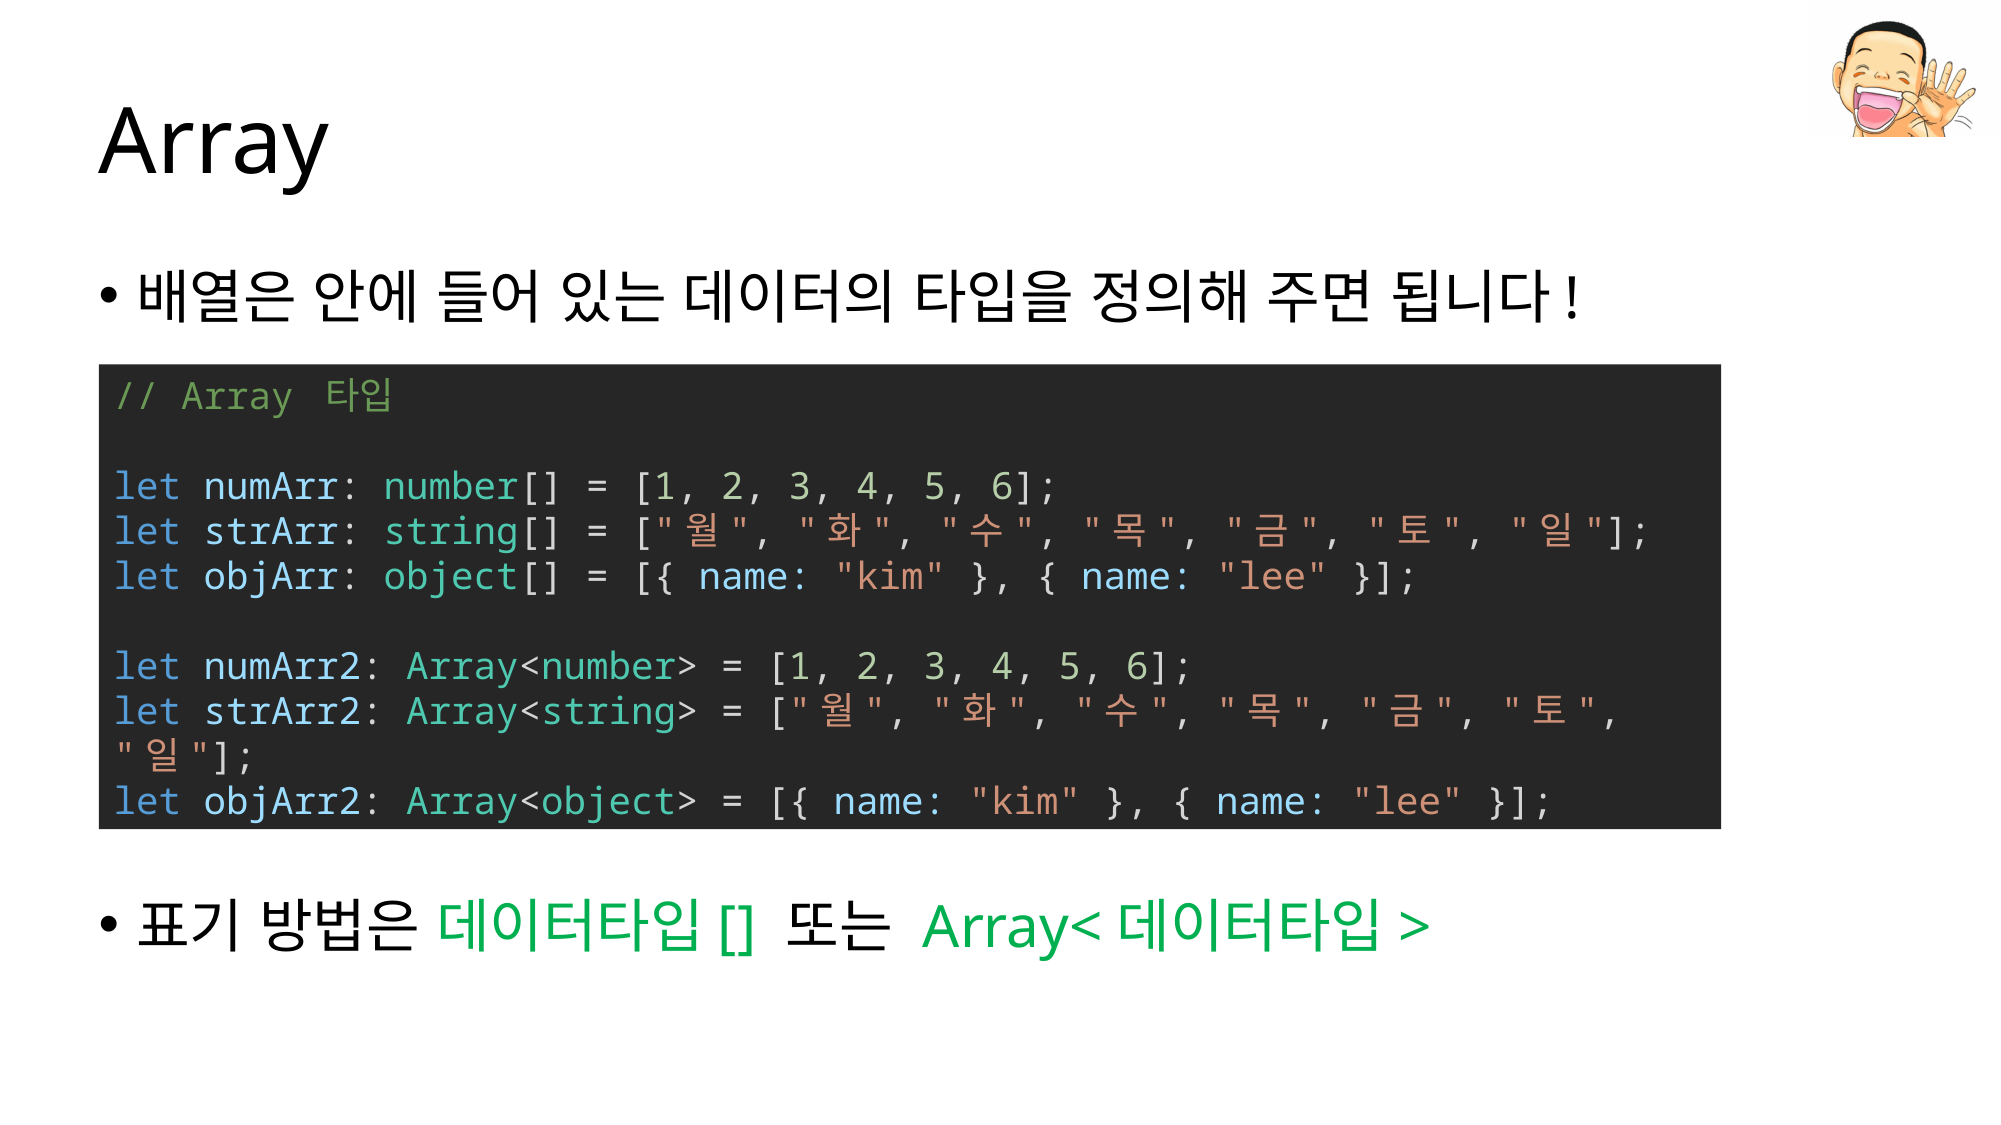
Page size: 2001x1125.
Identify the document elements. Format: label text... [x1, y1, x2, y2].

list 배열은 안에 들어 있는 데이터의 타입을 정의해 주면 됩니다! 표기 방법은 데이터타입[] 또는 Array<데이터타입> [83, 217, 1931, 1125]
title Array [83, 0, 1931, 217]
picture [1931, 0, 2000, 137]
